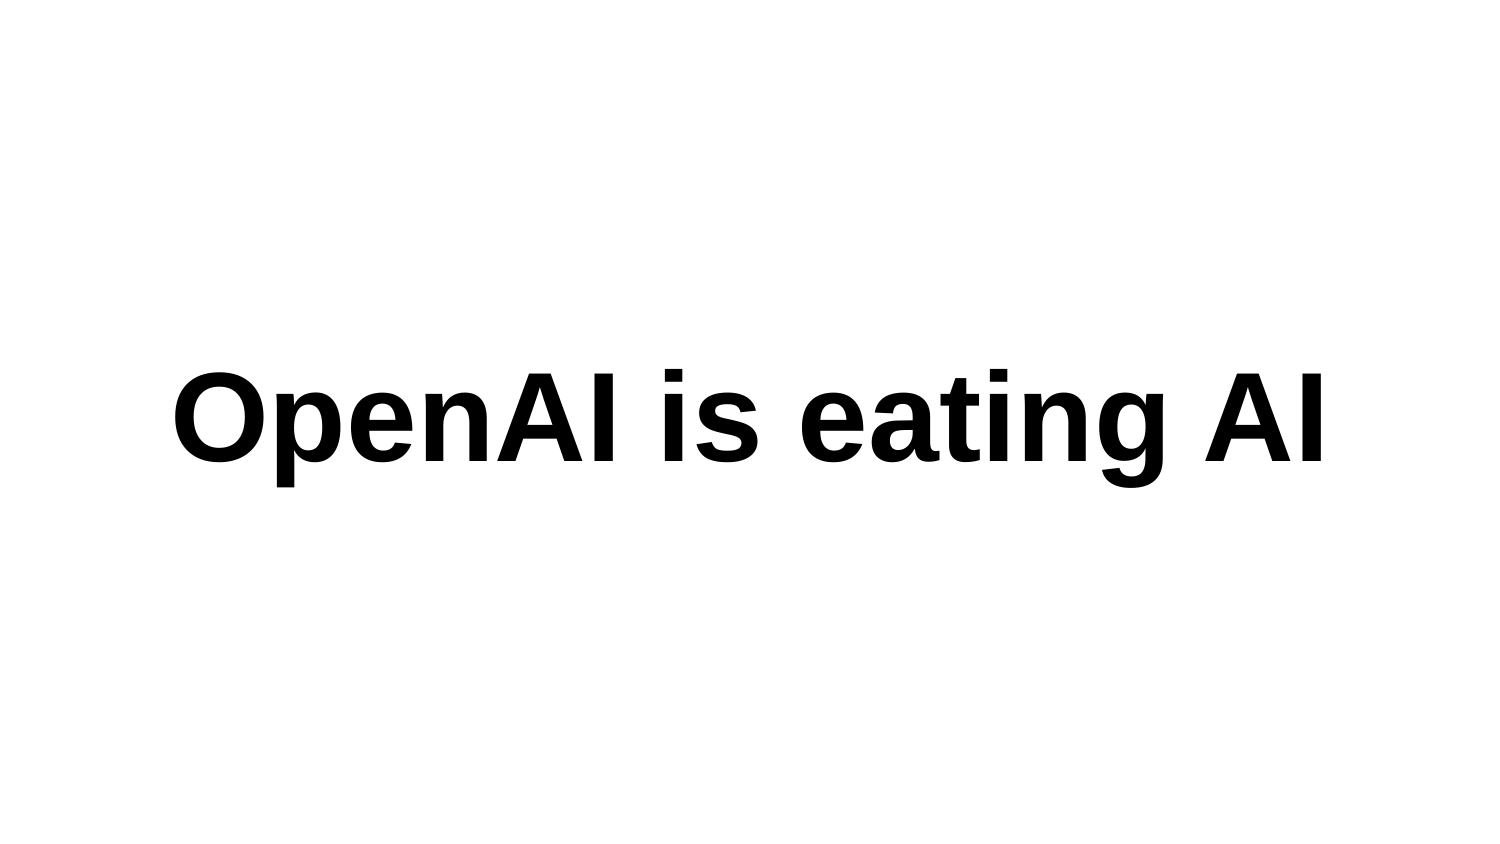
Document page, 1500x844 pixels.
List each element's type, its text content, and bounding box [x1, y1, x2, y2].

text_box OpenAI is eating AI [95, 319, 1404, 525]
